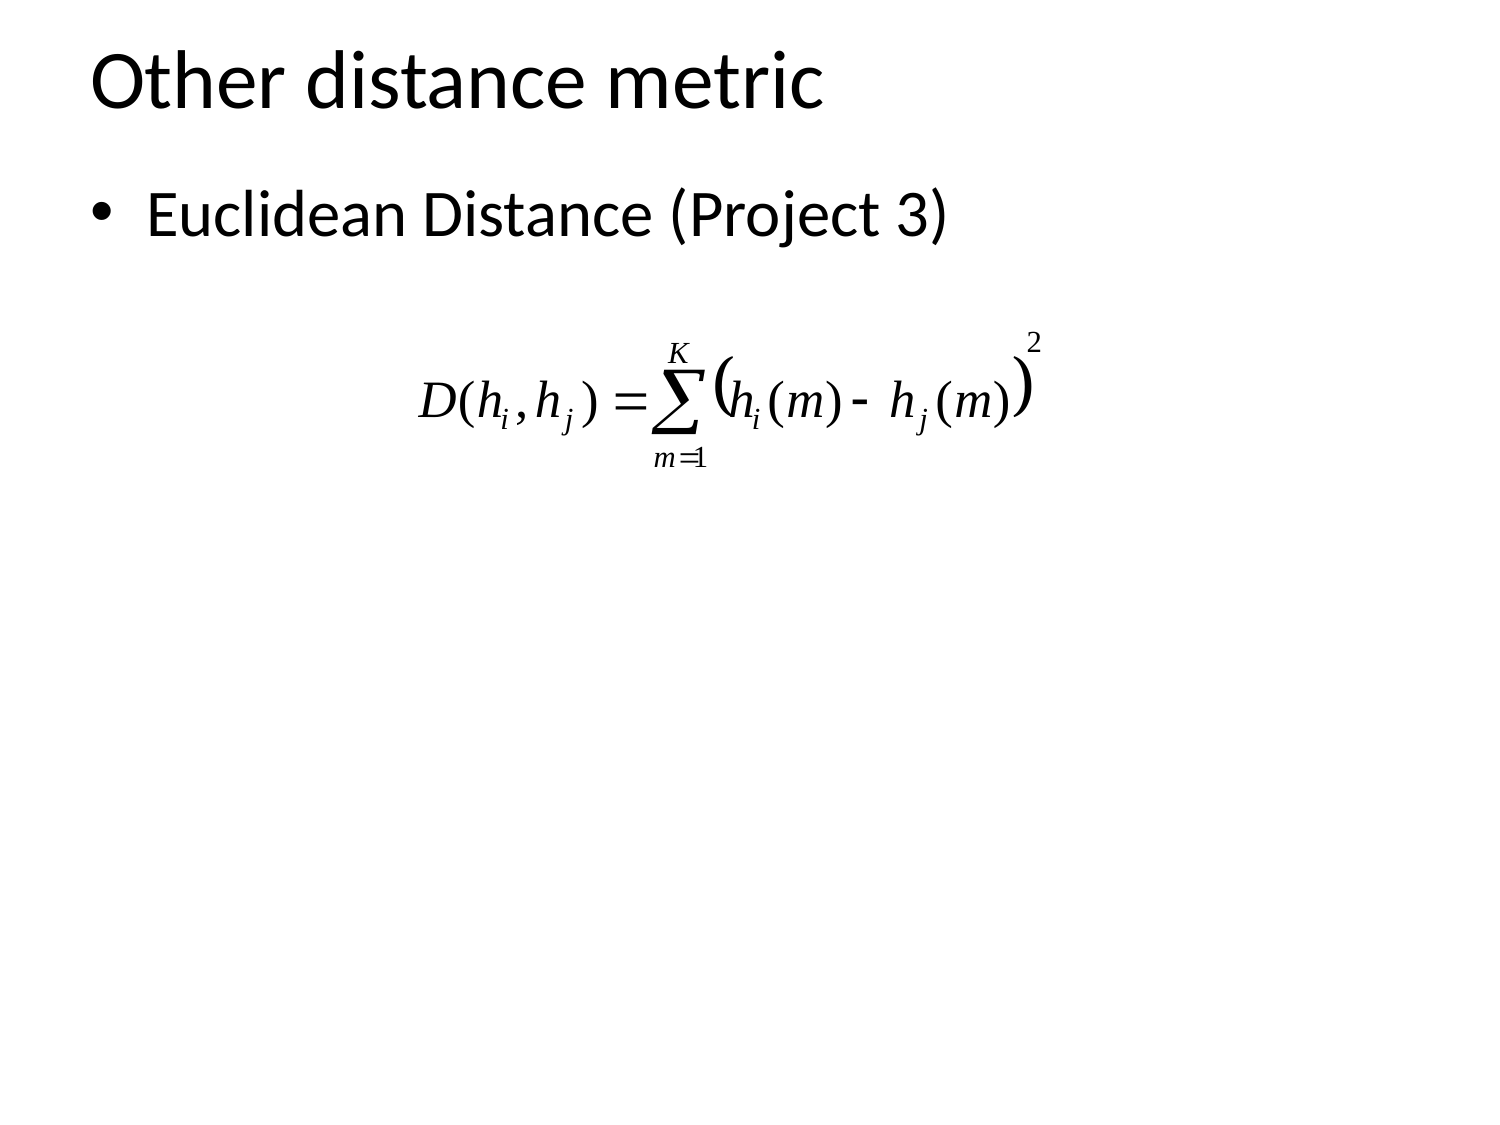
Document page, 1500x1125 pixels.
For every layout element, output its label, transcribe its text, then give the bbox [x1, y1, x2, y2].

title Other distance metric [75, 0, 1425, 150]
list Euclidean Distance (Project 3) [75, 162, 1425, 1005]
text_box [408, 320, 1050, 479]
